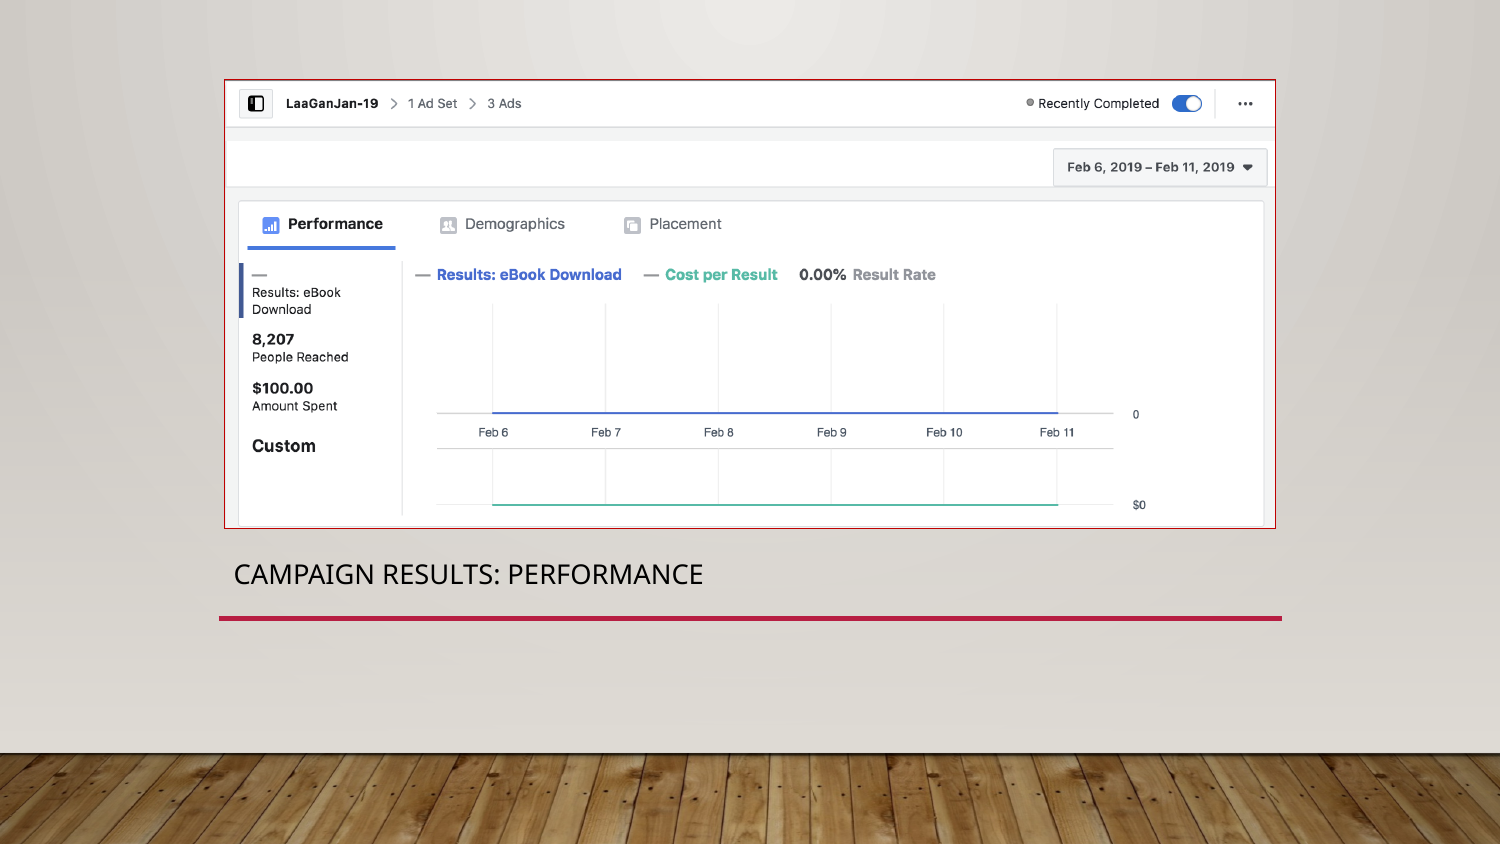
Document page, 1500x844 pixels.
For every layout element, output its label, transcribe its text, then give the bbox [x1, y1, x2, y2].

picture [0, 755, 1500, 844]
picture [224, 78, 1276, 529]
text_box CAMPAIGN RESULTS: PERFORMANCE [218, 548, 1282, 616]
text_box [0, 0, 1500, 247]
text_box [0, 247, 1500, 752]
